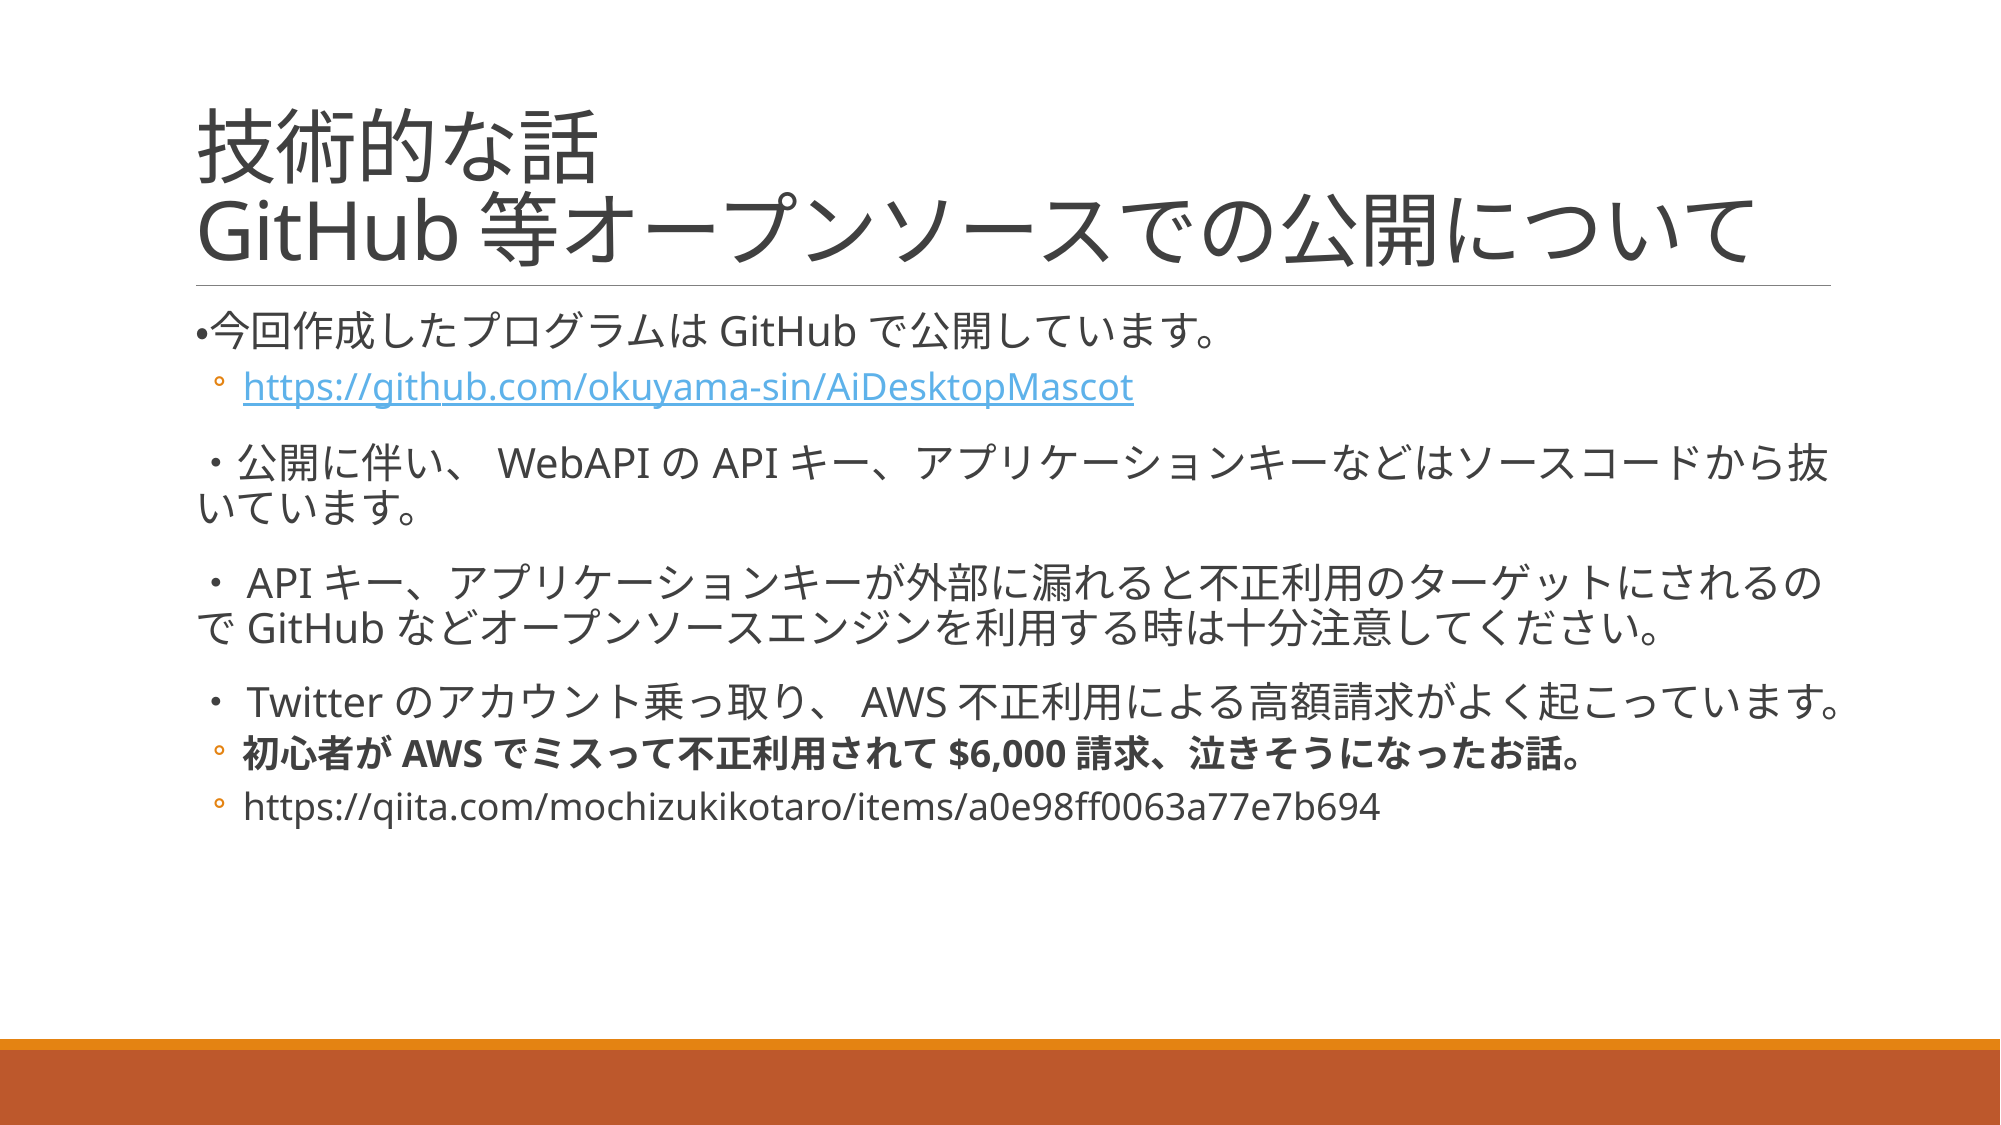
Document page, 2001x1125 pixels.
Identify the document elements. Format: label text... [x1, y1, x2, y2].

title 技術的な話 GitHub等オープンソースでの公開について [180, 47, 1830, 285]
list ・今回作成したプログラムはGitHubで公開しています。 https://github.com/okuyama-sin/AiDesktopMascot ・公開に伴い、WebAPIのAPIキー、アプリケーションキーなどはソースコードから抜いています。 ・APIキー、アプリケーションキーが外部に漏れると不正利用のターゲットにされるのでGitHubなどオープンソースエンジンを利用する時は十分注意してください。 ・Twitterのアカウント乗っ取り、AWS不正利用による高額請求がよく起こっています。 初心者がAWSでミスって不正利用されて$6,000請求、泣きそうになったお話。 https://qiita.com/mochizukikotaro/items/a0e98ff0063a77e7b694 [180, 302, 1830, 963]
